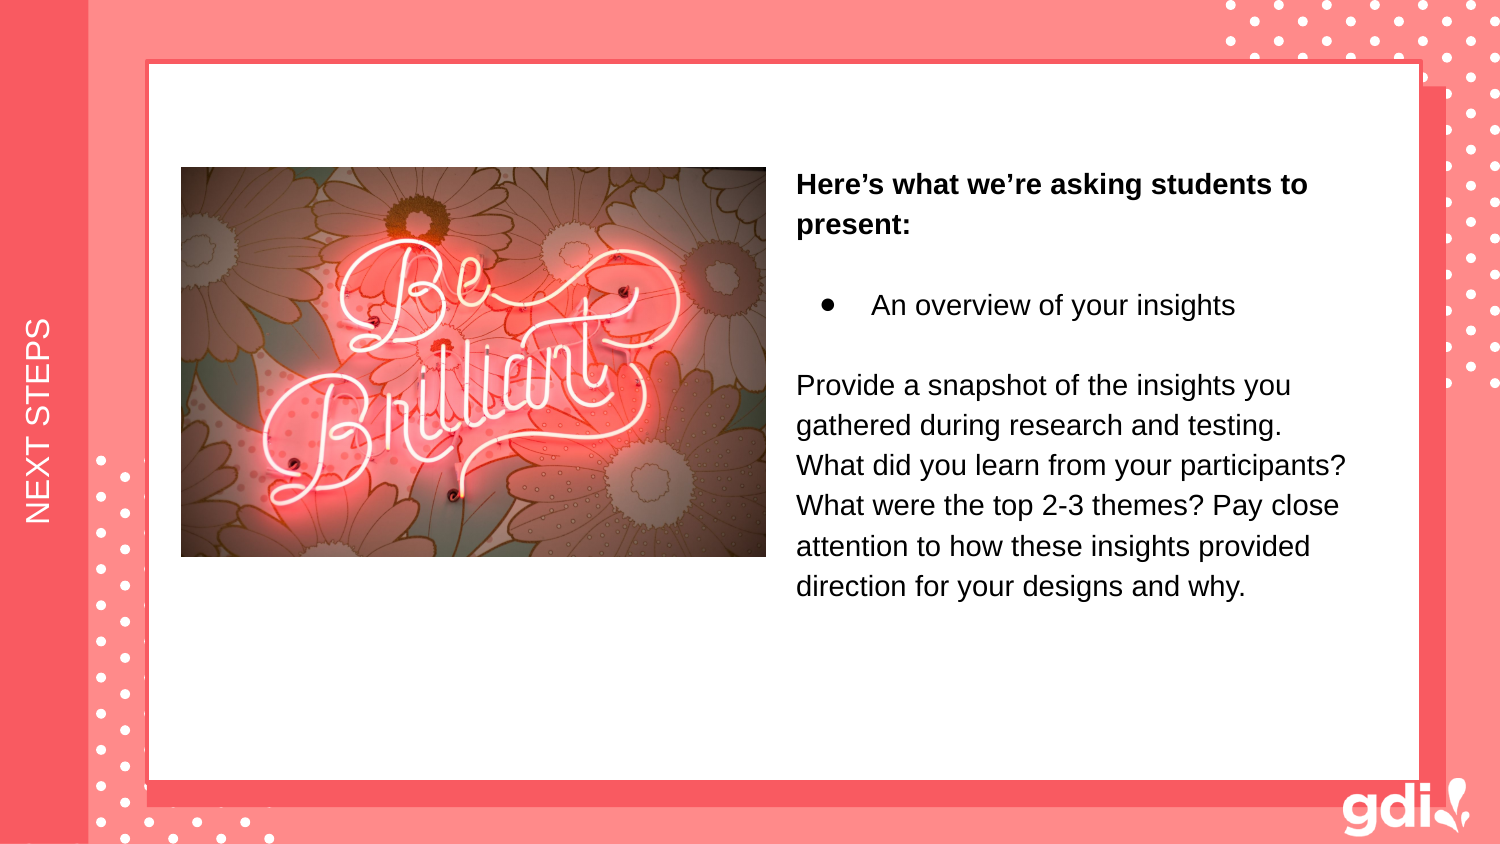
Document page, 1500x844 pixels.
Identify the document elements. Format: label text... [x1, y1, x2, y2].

title NEXT STEPS [40, 41, 72, 803]
subtitle Here’s what we’re asking students to present: An overview of your insights Provide a snapshot of the insights you gathered during research and testing. What did you learn from your participants? What were the top 2-3 themes? Pay close attention to how these insights provided direction for your designs and why. [781, 145, 1375, 684]
picture [180, 167, 766, 558]
picture [1342, 777, 1471, 838]
